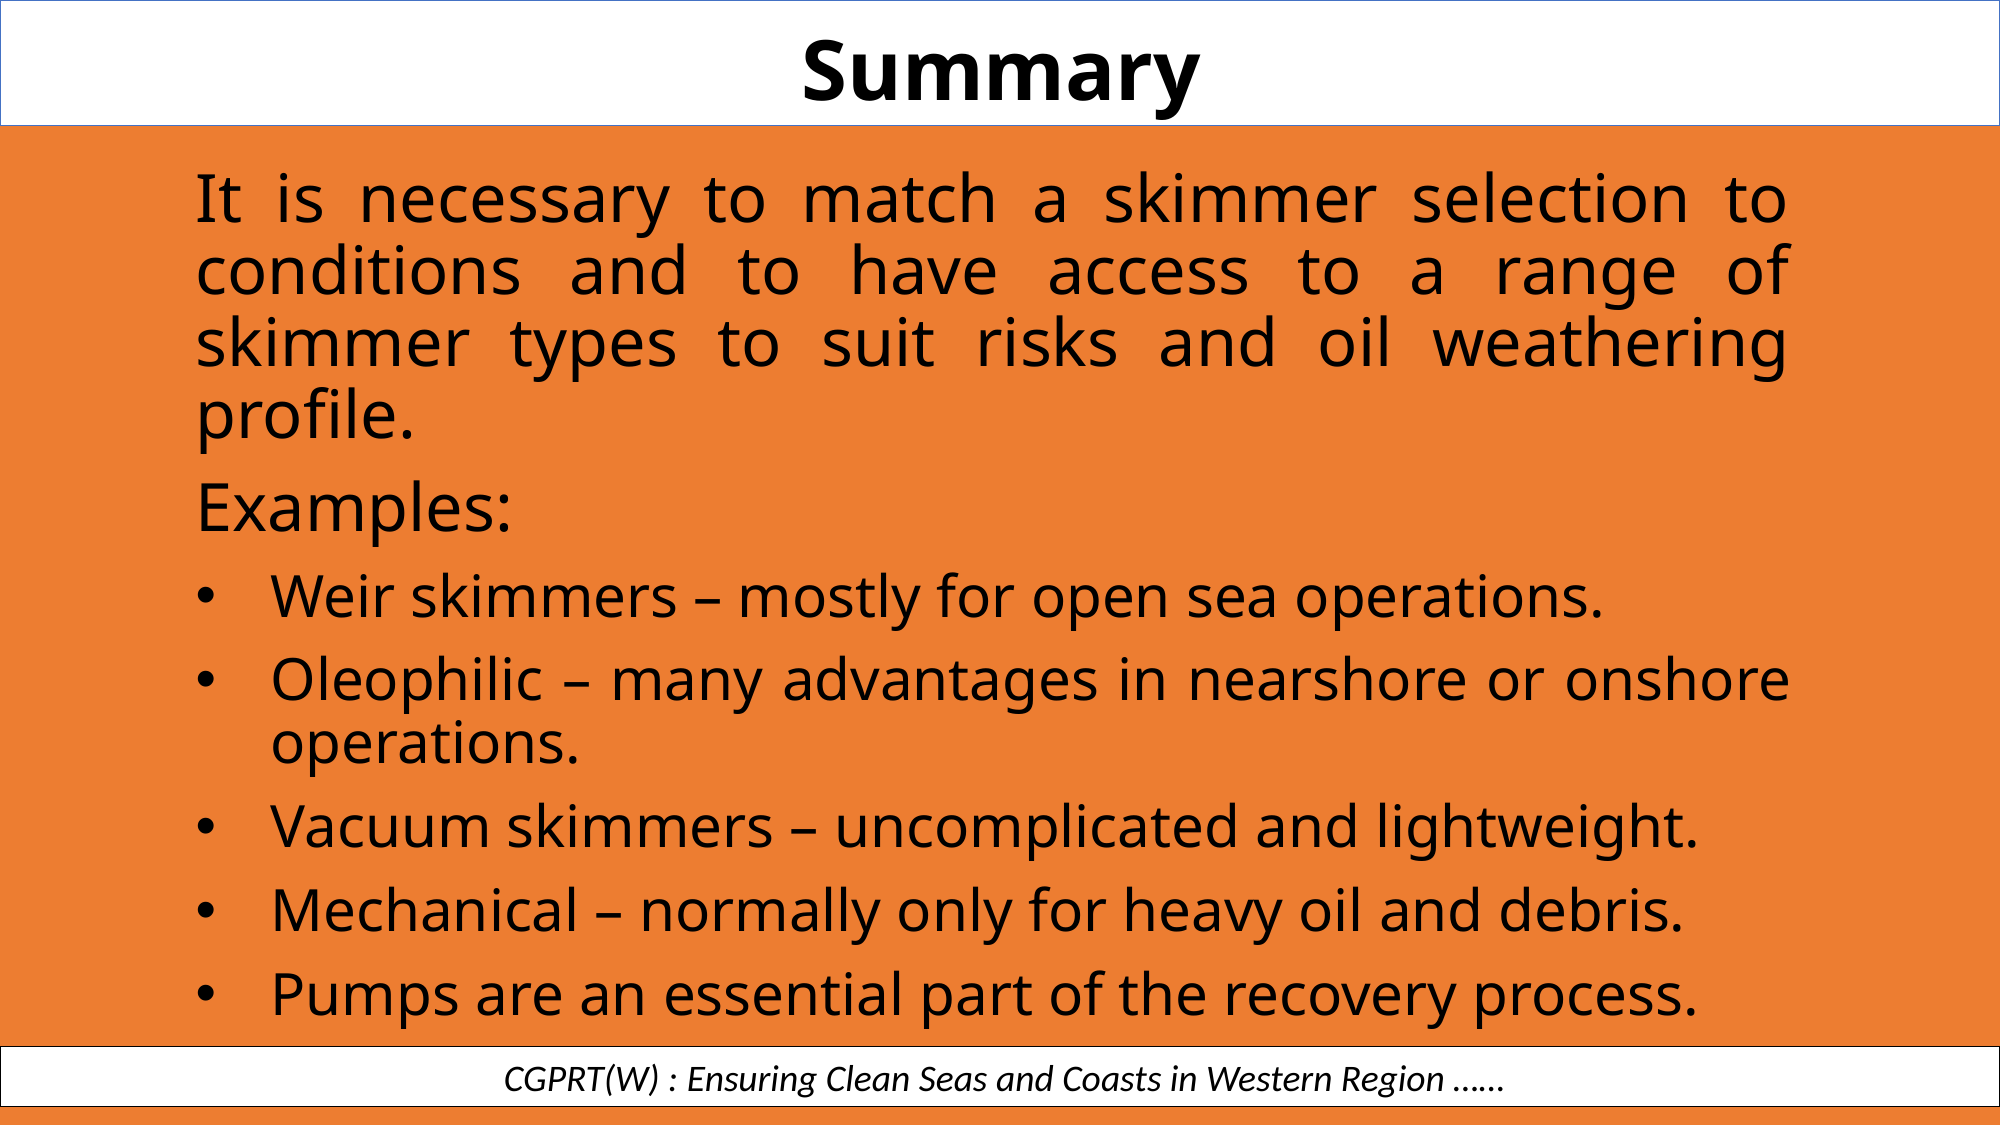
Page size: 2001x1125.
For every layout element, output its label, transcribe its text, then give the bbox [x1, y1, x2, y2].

text_box Summary [75, 21, 1928, 114]
text_box CGPRT(W) : Ensuring Clean Seas and Coasts in Western Region …… [0, 1046, 2000, 1107]
text_box [0, 0, 2000, 126]
text_box It is necessary to match a skimmer selection to conditions and to have access to a range of skimmer types to suit risks and oil weathering profile. Examples: Weir skimmers – mostly for open sea operations. Oleophilic – many advantages in nearshore or onshore operations. Vacuum skimmers – uncomplicated and lightweight. Mechanical – normally only for heavy oil and debris. Pumps are an essential part of the recovery process. [162, 158, 1806, 1014]
